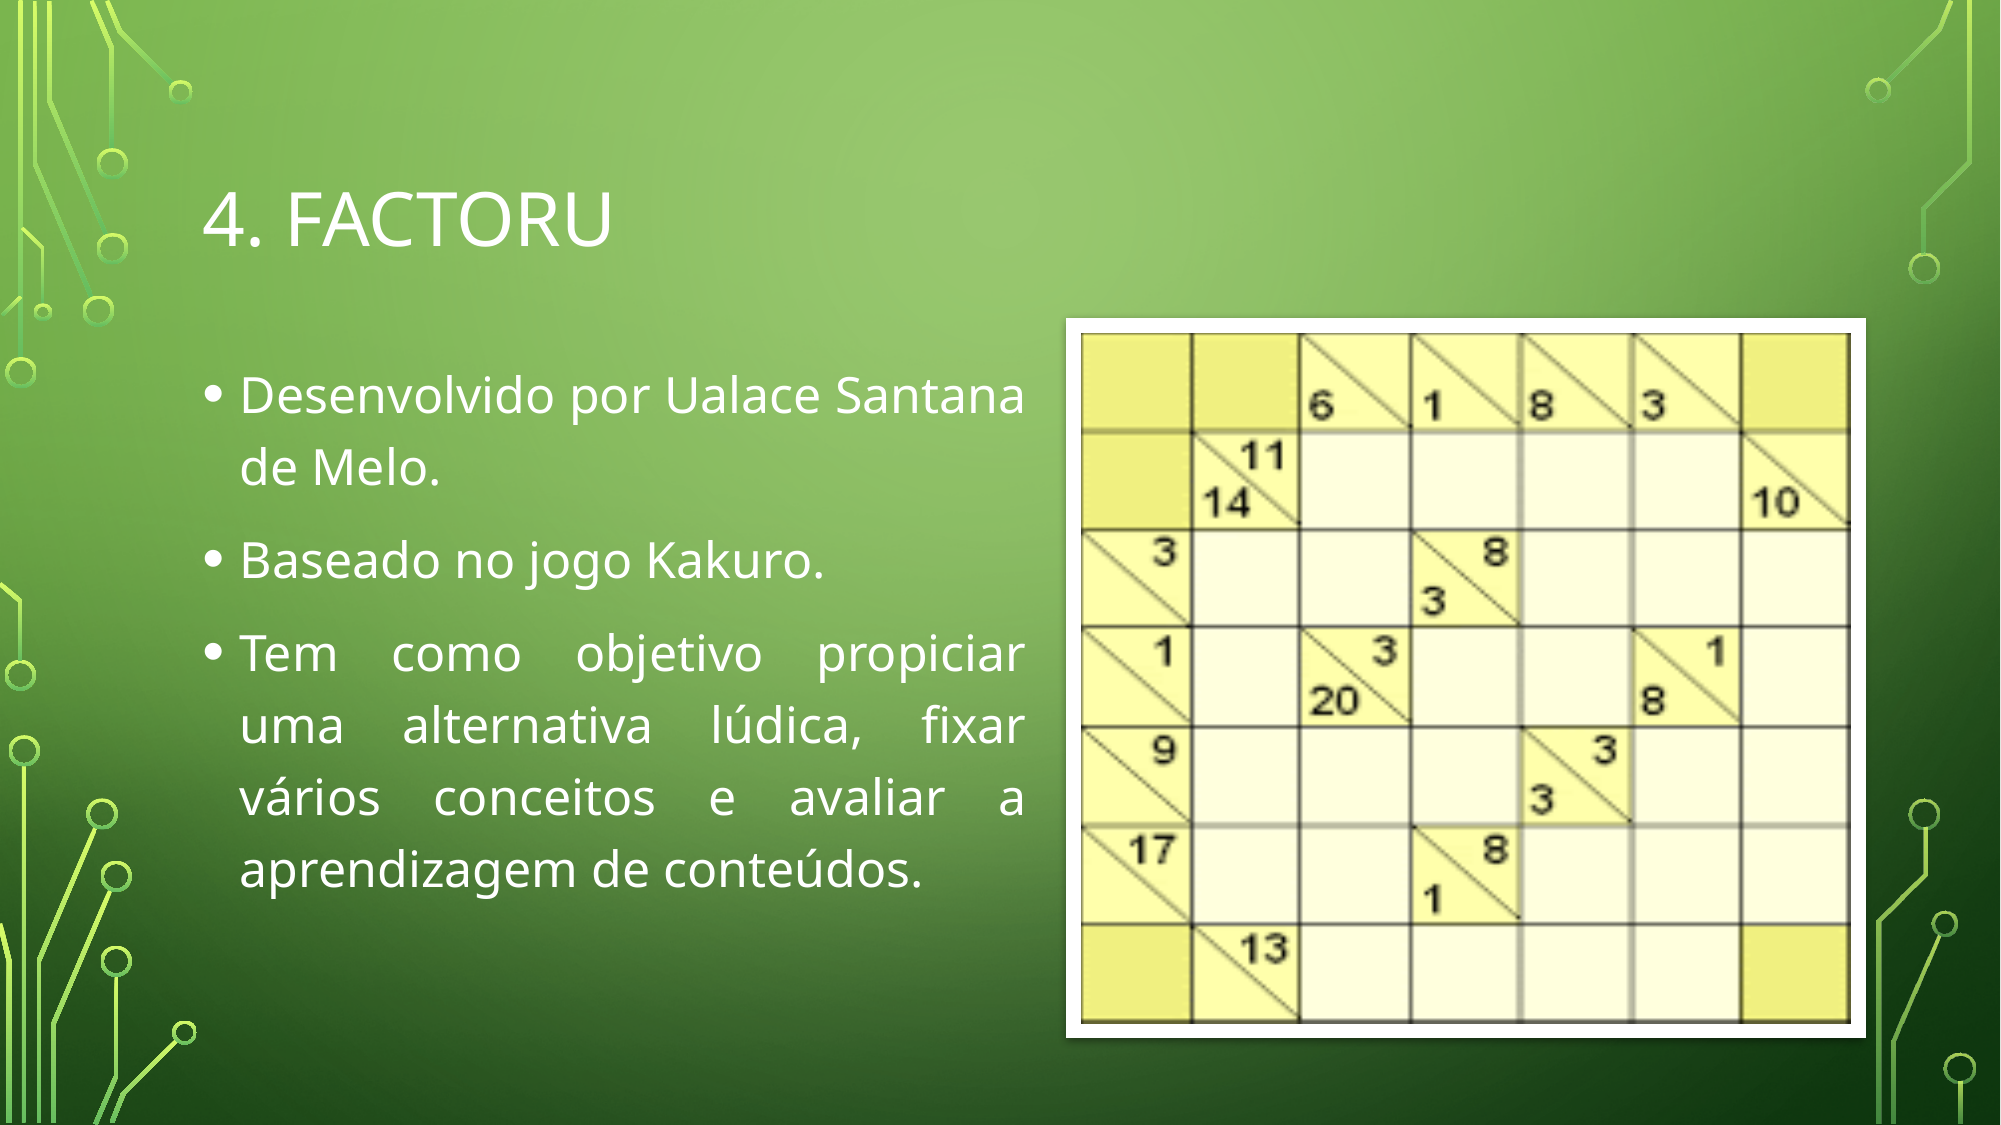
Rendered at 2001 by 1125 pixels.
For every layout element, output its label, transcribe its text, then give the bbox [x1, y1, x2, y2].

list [1080, 332, 1852, 1024]
title 4. FACTORU [187, 101, 1813, 344]
text_box Desenvolvido por Ualace Santana de Melo. Baseado no jogo Kakuro. Tem como objetivo propiciar uma alternativa lúdica, fixar vários conceitos e avaliar a aprendizagem de conteúdos. [187, 343, 1042, 925]
